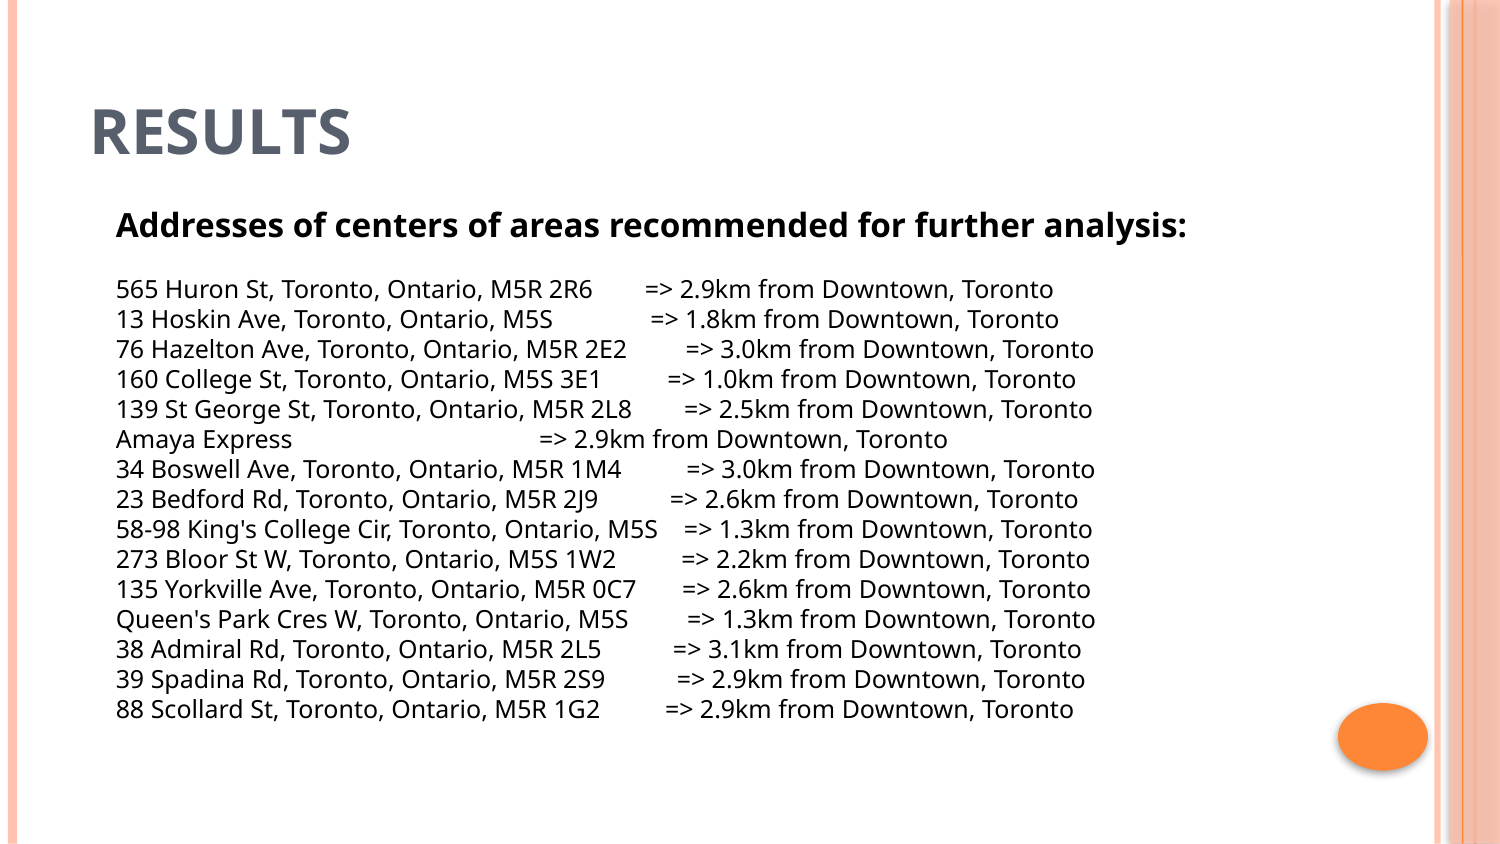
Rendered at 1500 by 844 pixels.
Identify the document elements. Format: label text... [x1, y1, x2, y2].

text_box Addresses of centers of areas recommended for further analysis: 565 Huron St, Toronto, Ontario, M5R 2R6 => 2.9km from Downtown, Toronto 13 Hoskin Ave, Toronto, Ontario, M5S => 1.8km from Downtown, Toronto 76 Hazelton Ave, Toronto, Ontario, M5R 2E2 => 3.0km from Downtown, Toronto 160 College St, Toronto, Ontario, M5S 3E1 => 1.0km from Downtown, Toronto 139 St George St, Toronto, Ontario, M5R 2L8 => 2.5km from Downtown, Toronto Amaya Express => 2.9km from Downtown, Toronto 34 Boswell Ave, Toronto, Ontario, M5R 1M4 => 3.0km from Downtown, Toronto 23 Bedford Rd, Toronto, Ontario, M5R 2J9 => 2.6km from Downtown, Toronto 58-98 King's College Cir, Toronto, Ontario, M5S => 1.3km from Downtown, Toronto 273 Bloor St W, Toronto, Ontario, M5S 1W2 => 2.2km from Downtown, Toronto 135 Yorkville Ave, Toronto, Ontario, M5R 0C7 => 2.6km from Downtown, Toronto Queen's Park Cres W, Toronto, Ontario, M5S => 1.3km from Downtown, Toronto 38 Admiral Rd, Toronto, Ontario, M5R 2L5 => 3.1km from Downtown, Toronto 39 Spadina Rd, Toronto, Ontario, M5R 2S9 => 2.9km from Downtown, Toronto 88 Scollard St, Toronto, Ontario, M5R 1G2 => 2.9km from Downtown, Toronto [101, 196, 1204, 731]
title Results [75, 33, 1300, 175]
